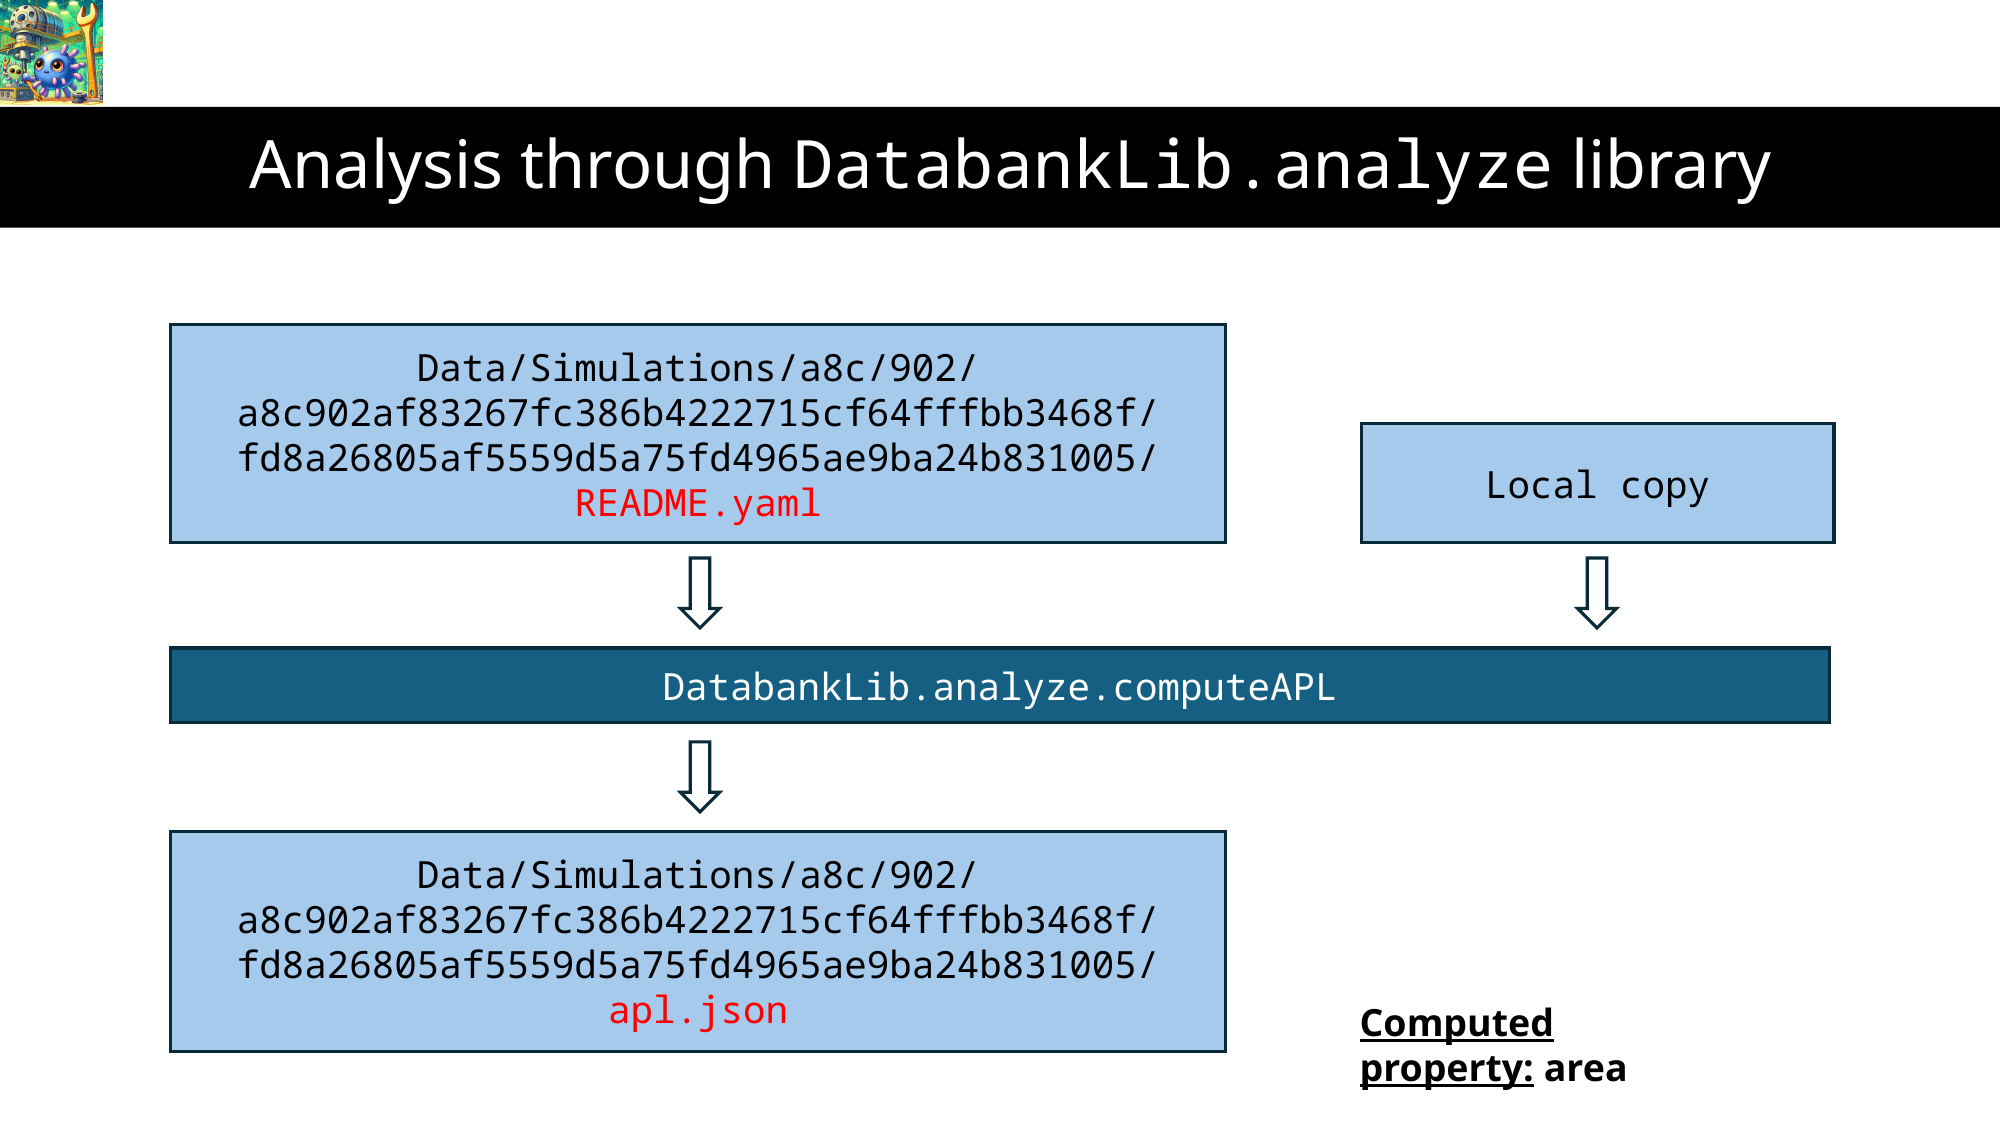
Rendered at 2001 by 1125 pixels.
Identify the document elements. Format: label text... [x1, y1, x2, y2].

title Analysis through DatabankLib.analyze library [91, 105, 1931, 228]
text_box [676, 740, 724, 815]
picture [0, 0, 104, 106]
text_box Local copy [1360, 422, 1836, 544]
text_box [0, 105, 2000, 229]
text_box [1573, 556, 1621, 631]
text_box DatabankLib.analyze.computeAPL [169, 646, 1831, 724]
text_box Data/Simulations/a8c/902/ a8c902af83267fc386b4222715cf64fffbb3468f/ fd8a26805af5559d5a75fd4965ae9ba24b831005/ README.yaml [169, 323, 1227, 544]
text_box Data/Simulations/a8c/902/ a8c902af83267fc386b4222715cf64fffbb3468f/ fd8a26805af5559d5a75fd4965ae9ba24b831005/ apl.json [169, 830, 1227, 1053]
text_box Computed property: area [1344, 991, 1834, 1097]
text_box [676, 556, 724, 631]
